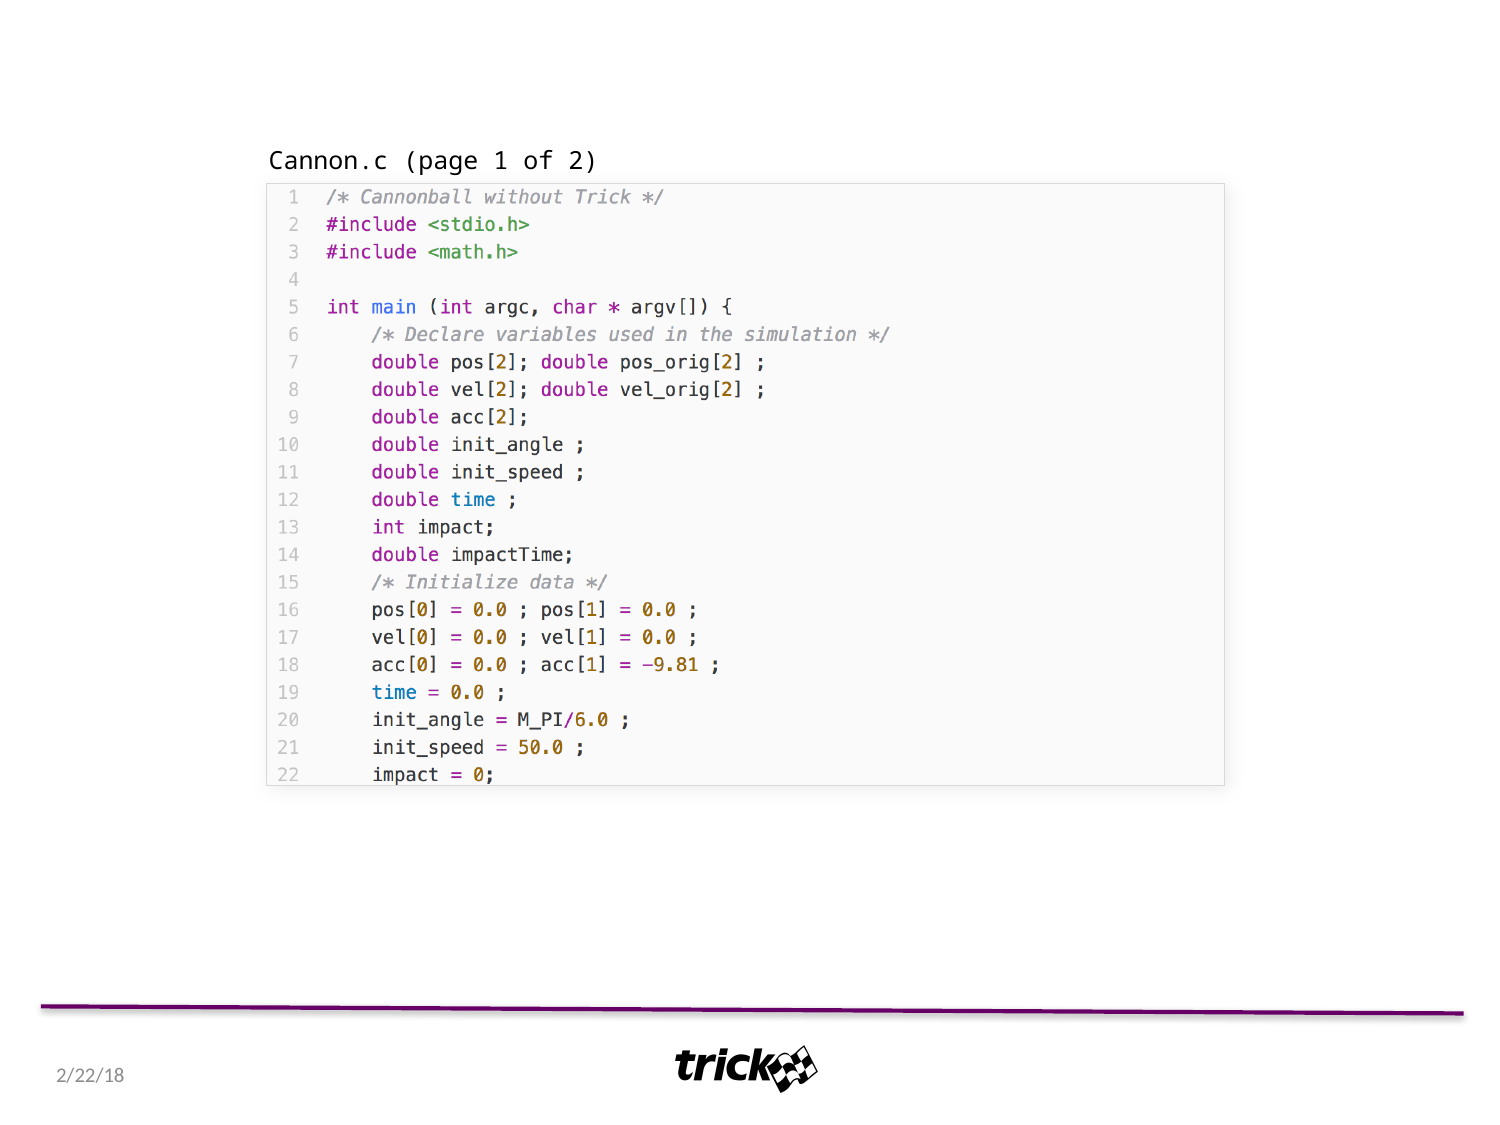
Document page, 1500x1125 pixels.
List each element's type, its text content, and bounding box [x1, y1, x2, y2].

picture [675, 1045, 818, 1093]
text_box Cannon.c (page 1 of 2) [253, 136, 614, 182]
picture [265, 183, 1226, 786]
